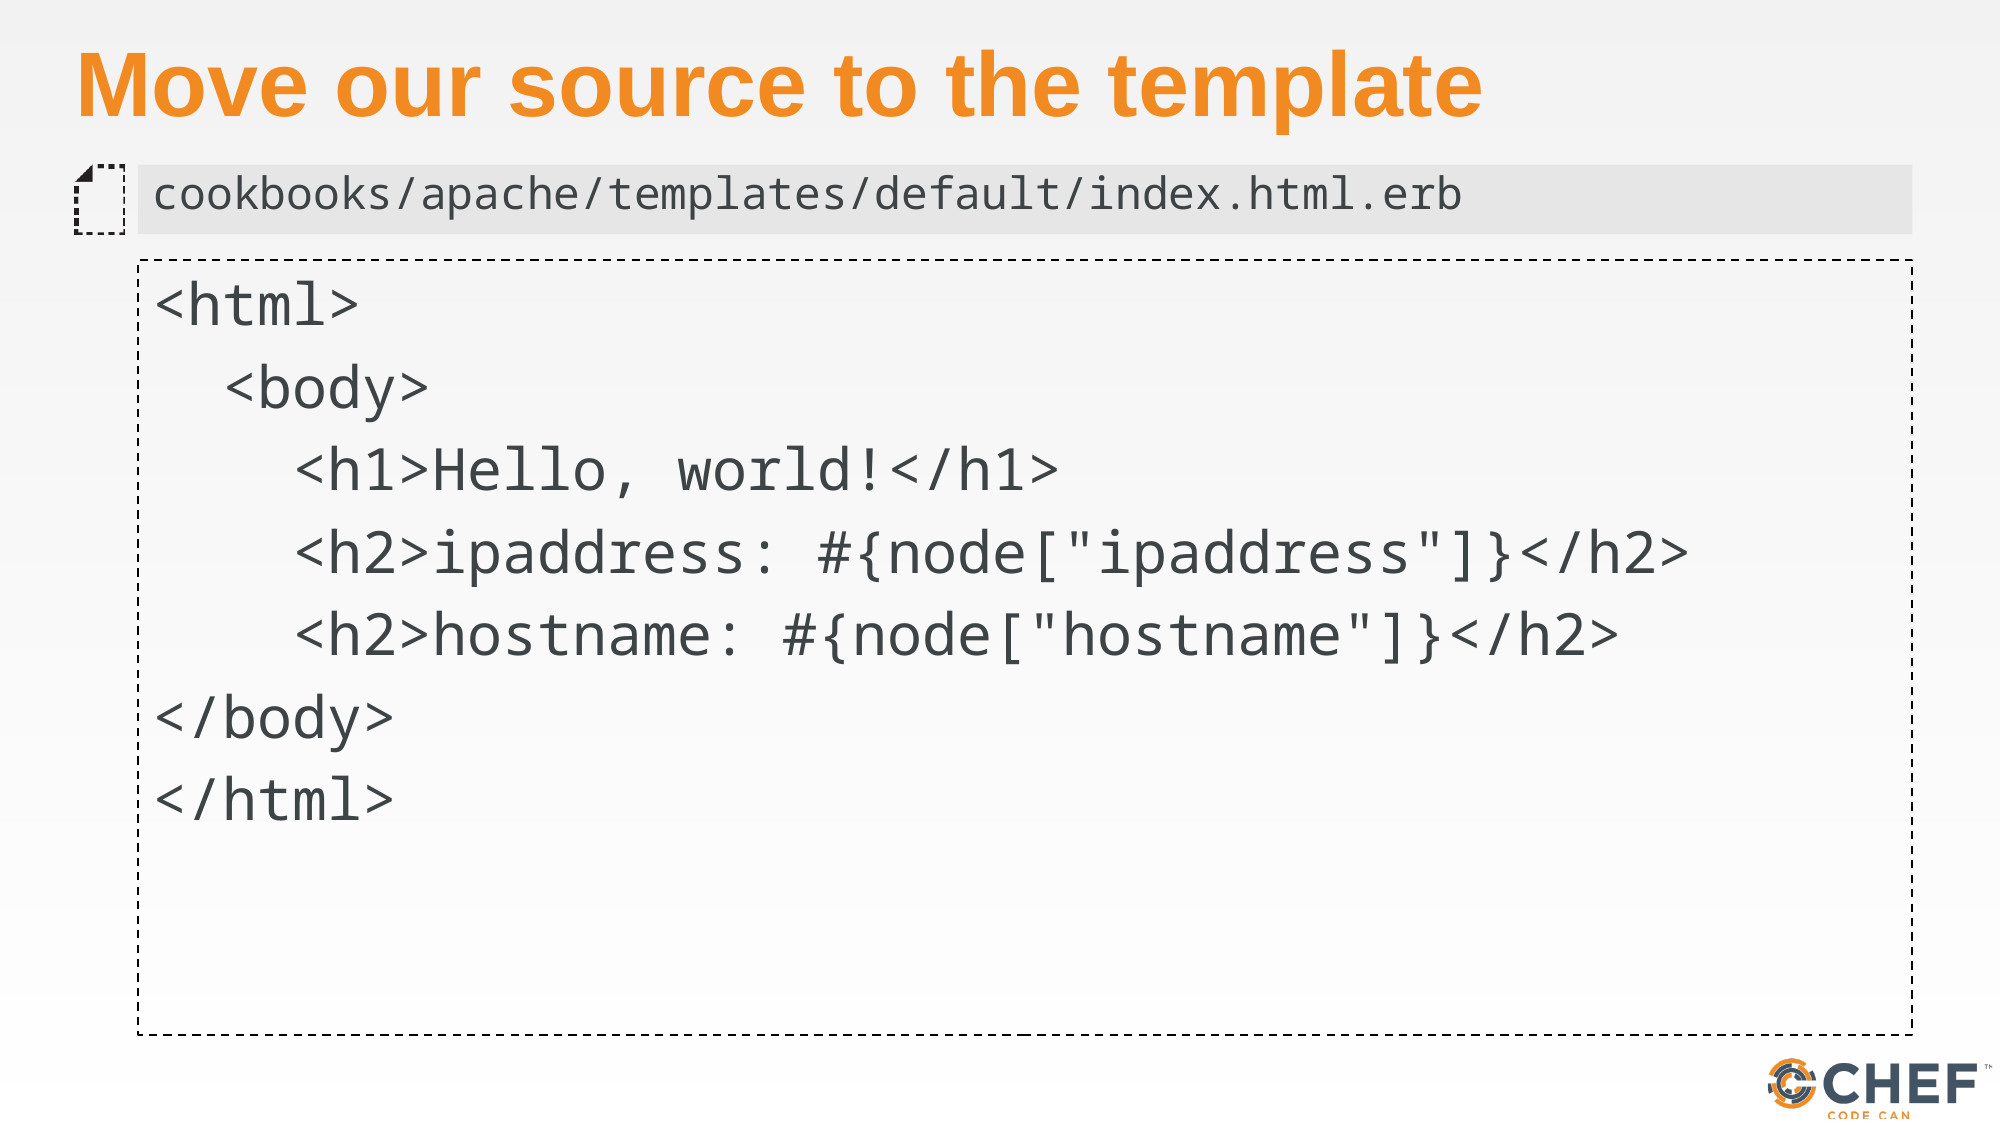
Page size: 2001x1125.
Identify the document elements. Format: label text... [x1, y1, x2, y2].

title Move our source to the template [75, 37, 1913, 140]
list <html> <body> <h1>Hello, world!</h1> <h2>ipaddress: #{node["ipaddress"]}</h2> <h2>hostname: #{node["hostname"]}</h2> </body> </html> [137, 259, 1913, 1036]
list cookbooks/apache/templates/default/index.html.erb [137, 164, 1913, 235]
